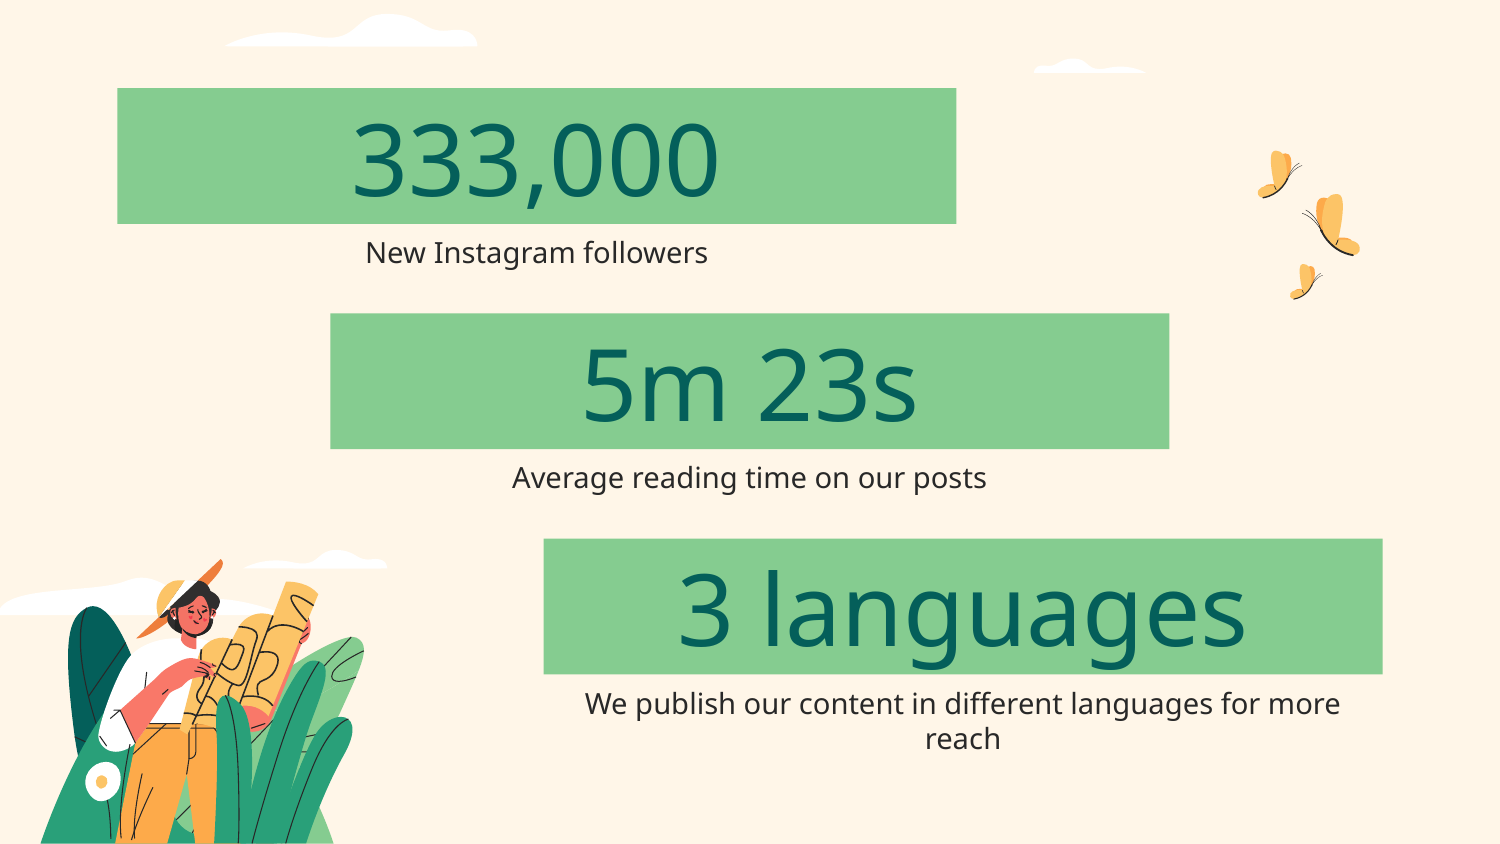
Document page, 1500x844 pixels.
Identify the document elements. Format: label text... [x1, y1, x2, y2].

subtitle Average reading time on our posts [330, 450, 1170, 504]
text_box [1255, 150, 1363, 300]
title 3 languages [543, 538, 1383, 675]
subtitle We publish our content in different languages for more reach [543, 675, 1383, 729]
title 333,000 [117, 88, 957, 219]
title 5m 23s [330, 313, 1170, 450]
subtitle New Instagram followers [117, 219, 957, 278]
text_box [0, 549, 388, 844]
